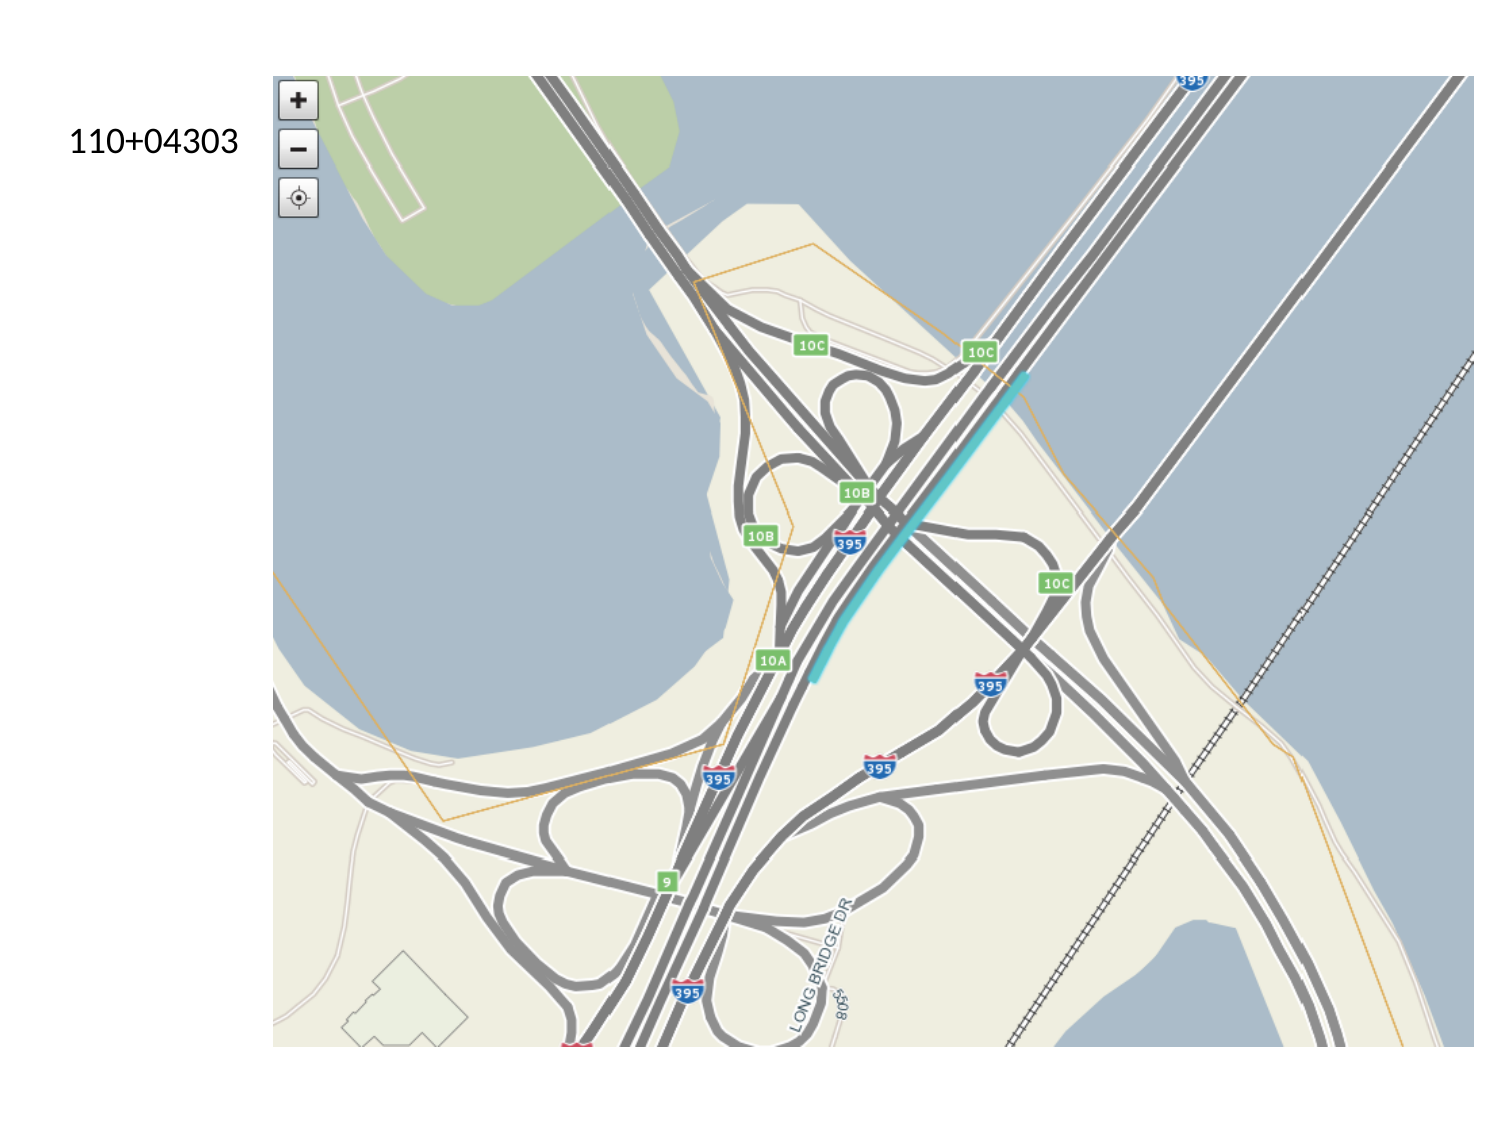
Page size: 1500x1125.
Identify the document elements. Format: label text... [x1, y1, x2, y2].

text_box 110+04303 [53, 108, 268, 169]
picture [273, 76, 1474, 1047]
